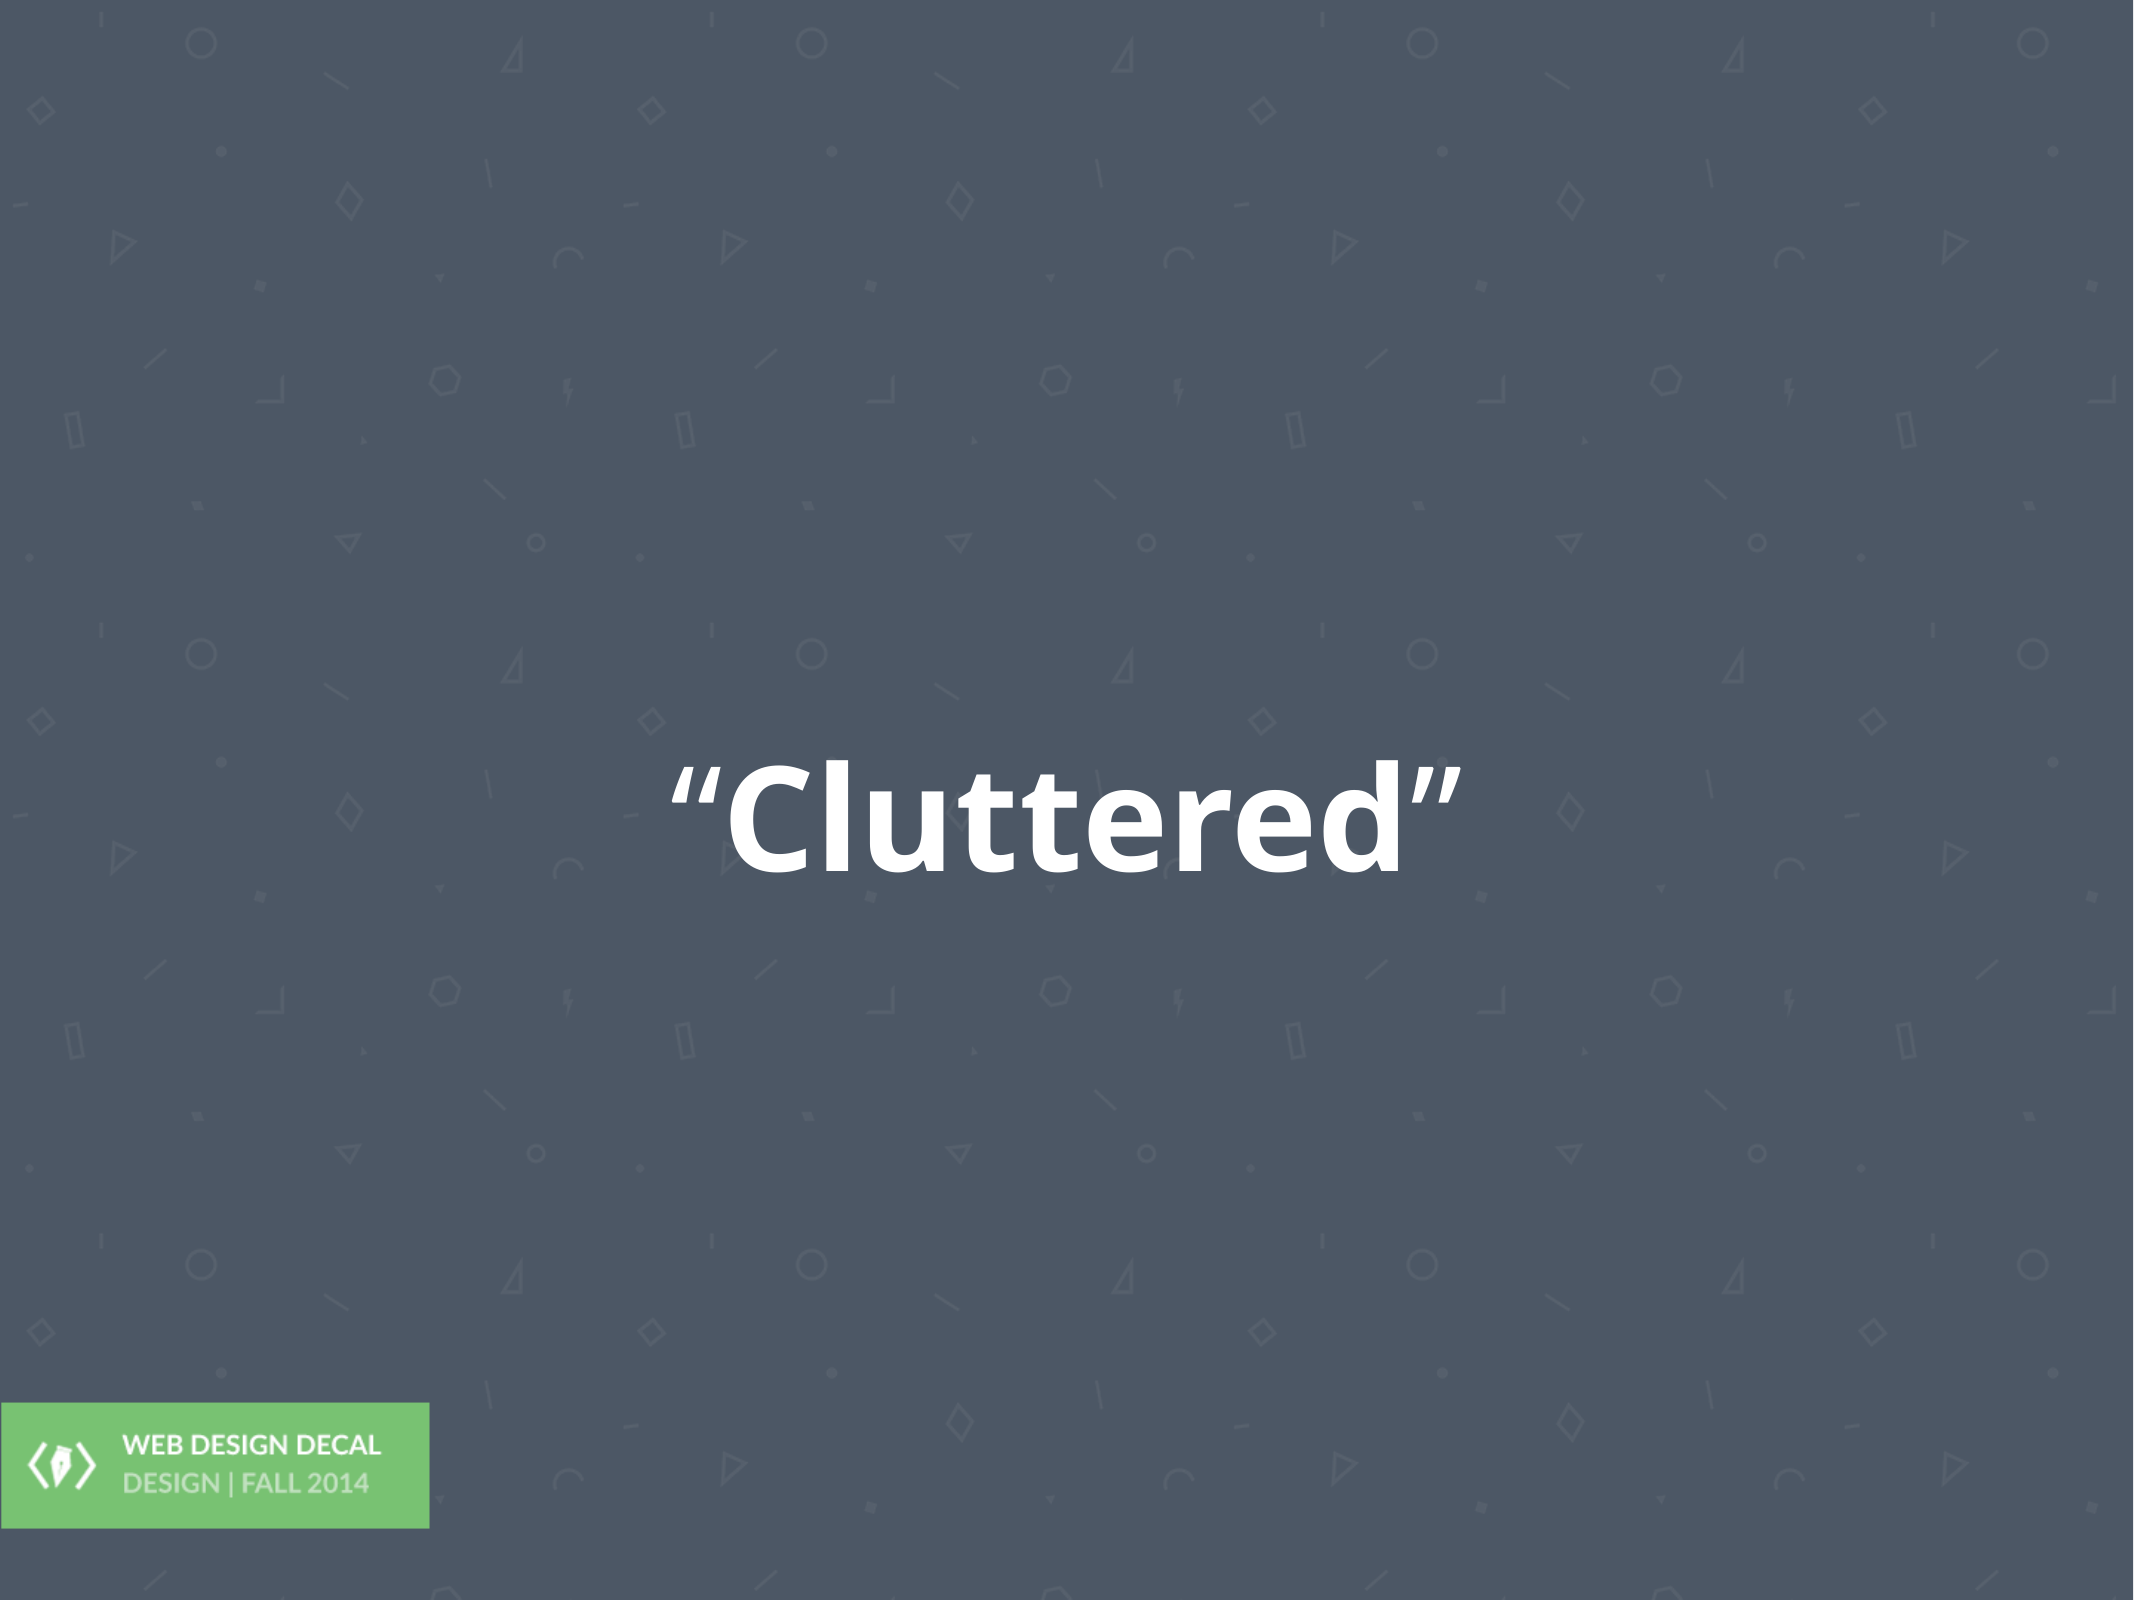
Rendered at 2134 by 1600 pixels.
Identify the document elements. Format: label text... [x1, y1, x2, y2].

picture [0, 0, 2134, 1600]
title “Cluttered” [106, 714, 2028, 1316]
